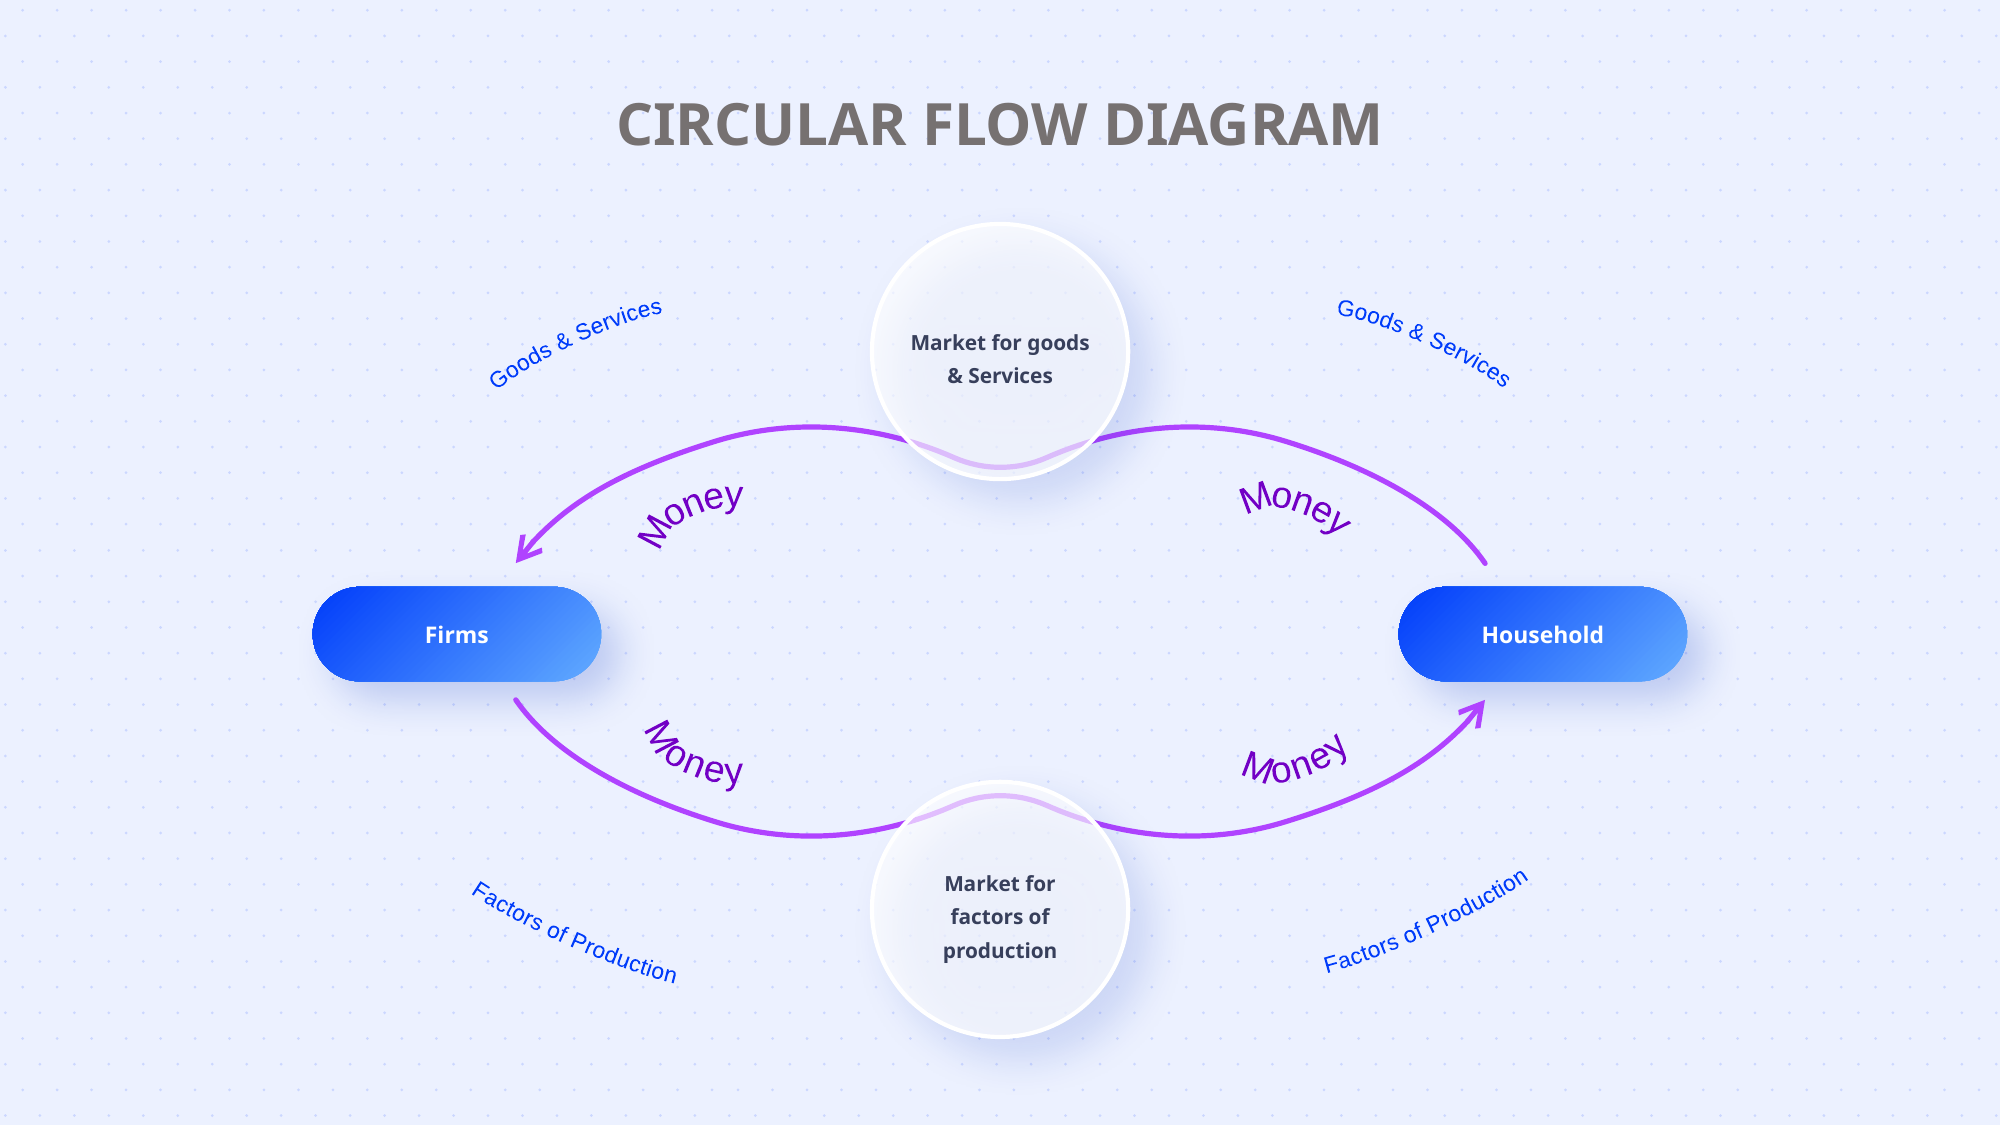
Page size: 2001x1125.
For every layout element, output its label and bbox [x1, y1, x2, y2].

text_box [312, 87, 1688, 1037]
